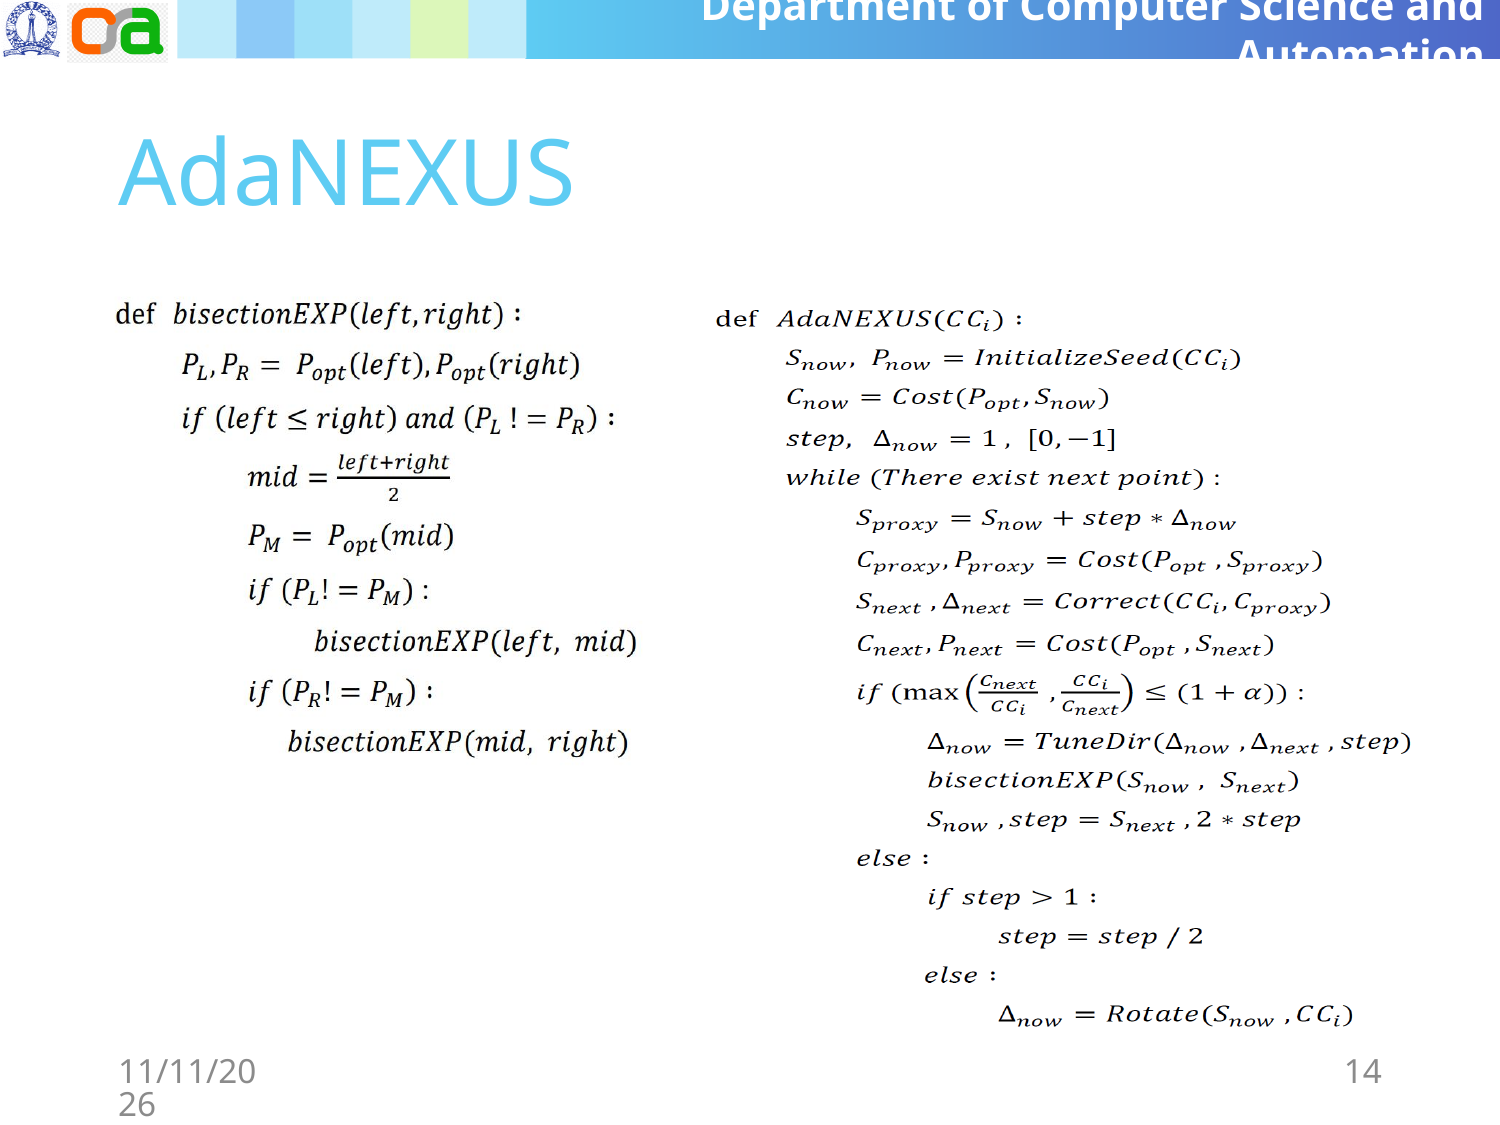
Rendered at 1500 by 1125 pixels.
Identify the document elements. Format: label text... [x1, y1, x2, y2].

picture [67, 3, 168, 63]
slide_number 14 [1248, 1043, 1397, 1103]
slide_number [103, 1042, 273, 1103]
title AdaNEXUS [103, 66, 1397, 285]
picture [700, 284, 1412, 1043]
picture [103, 284, 652, 766]
